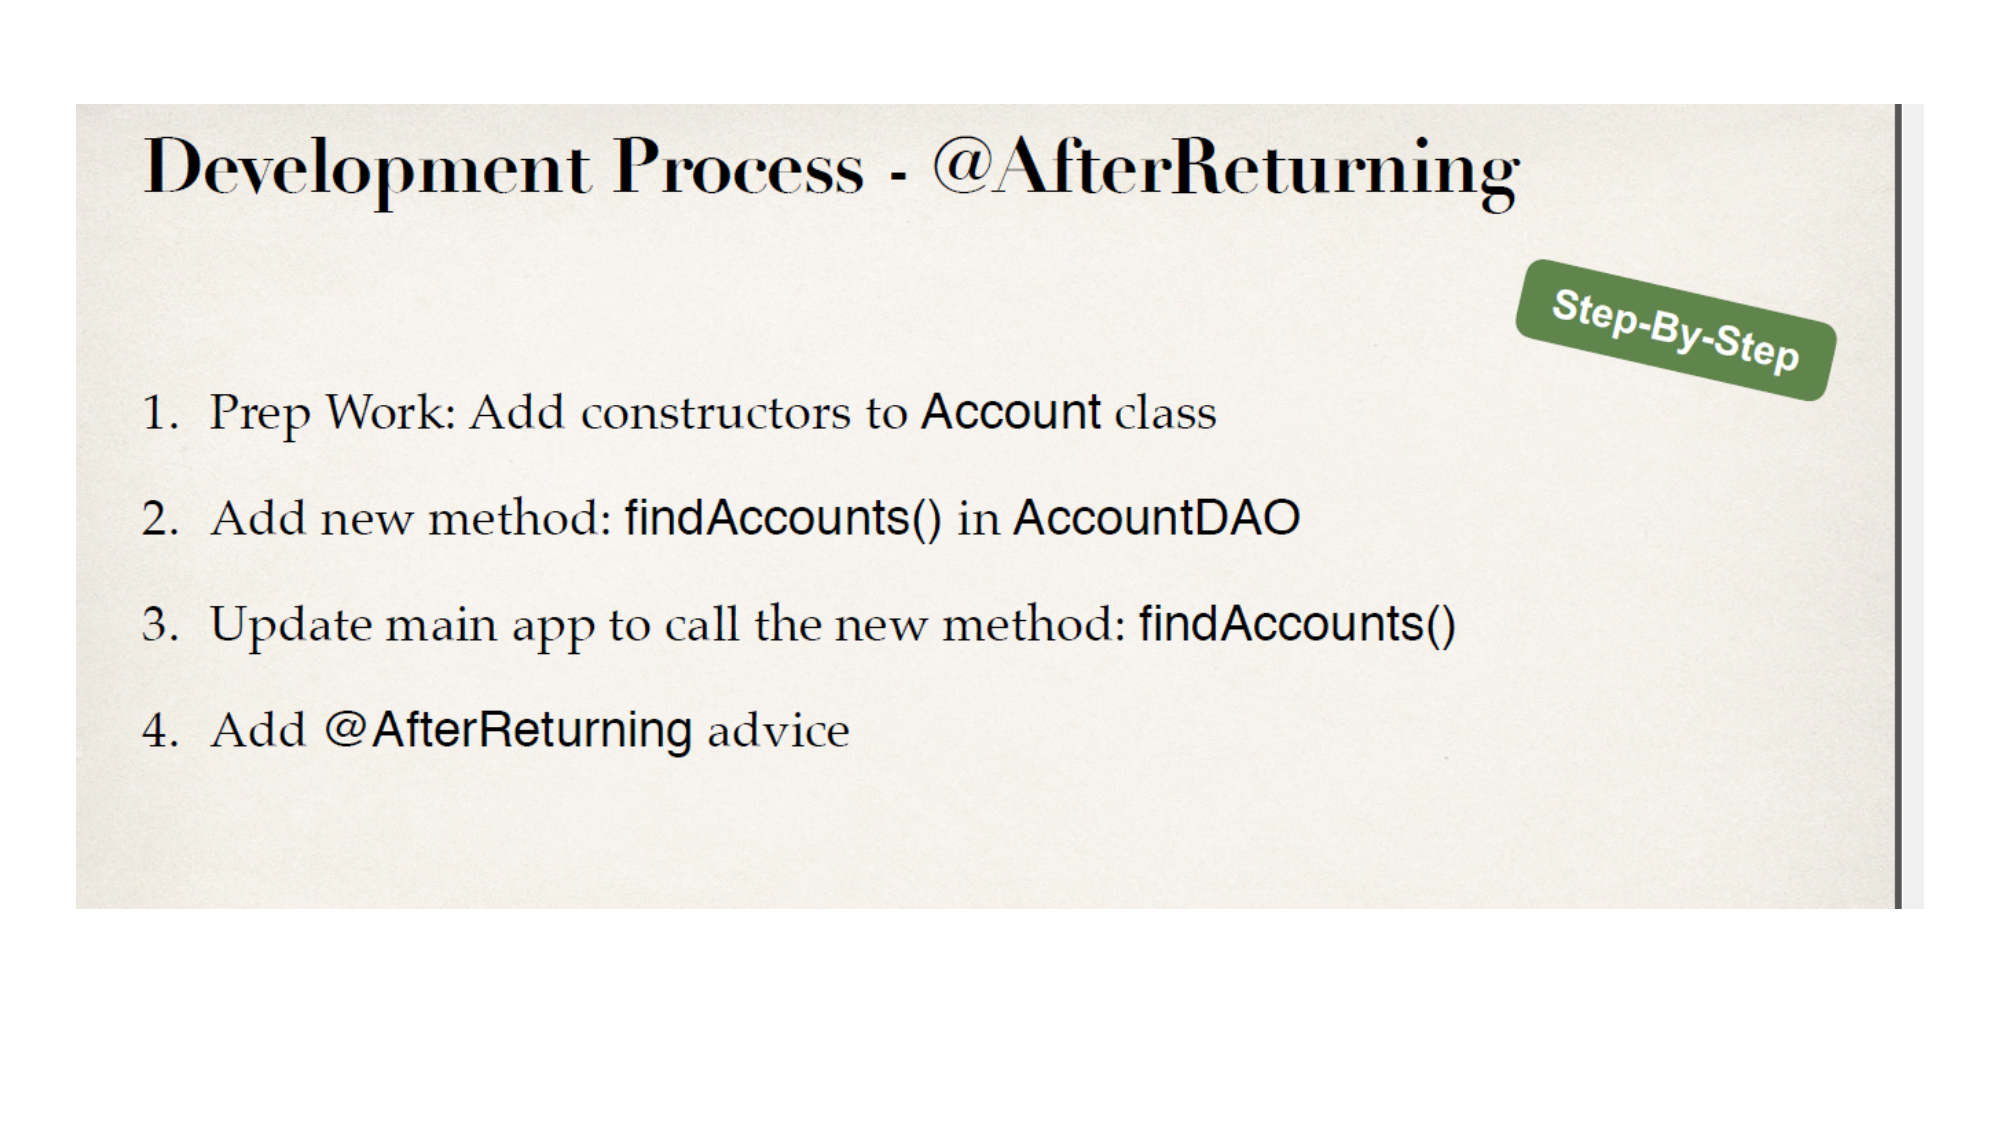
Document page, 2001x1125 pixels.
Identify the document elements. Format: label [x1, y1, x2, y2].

list [76, 104, 1924, 909]
